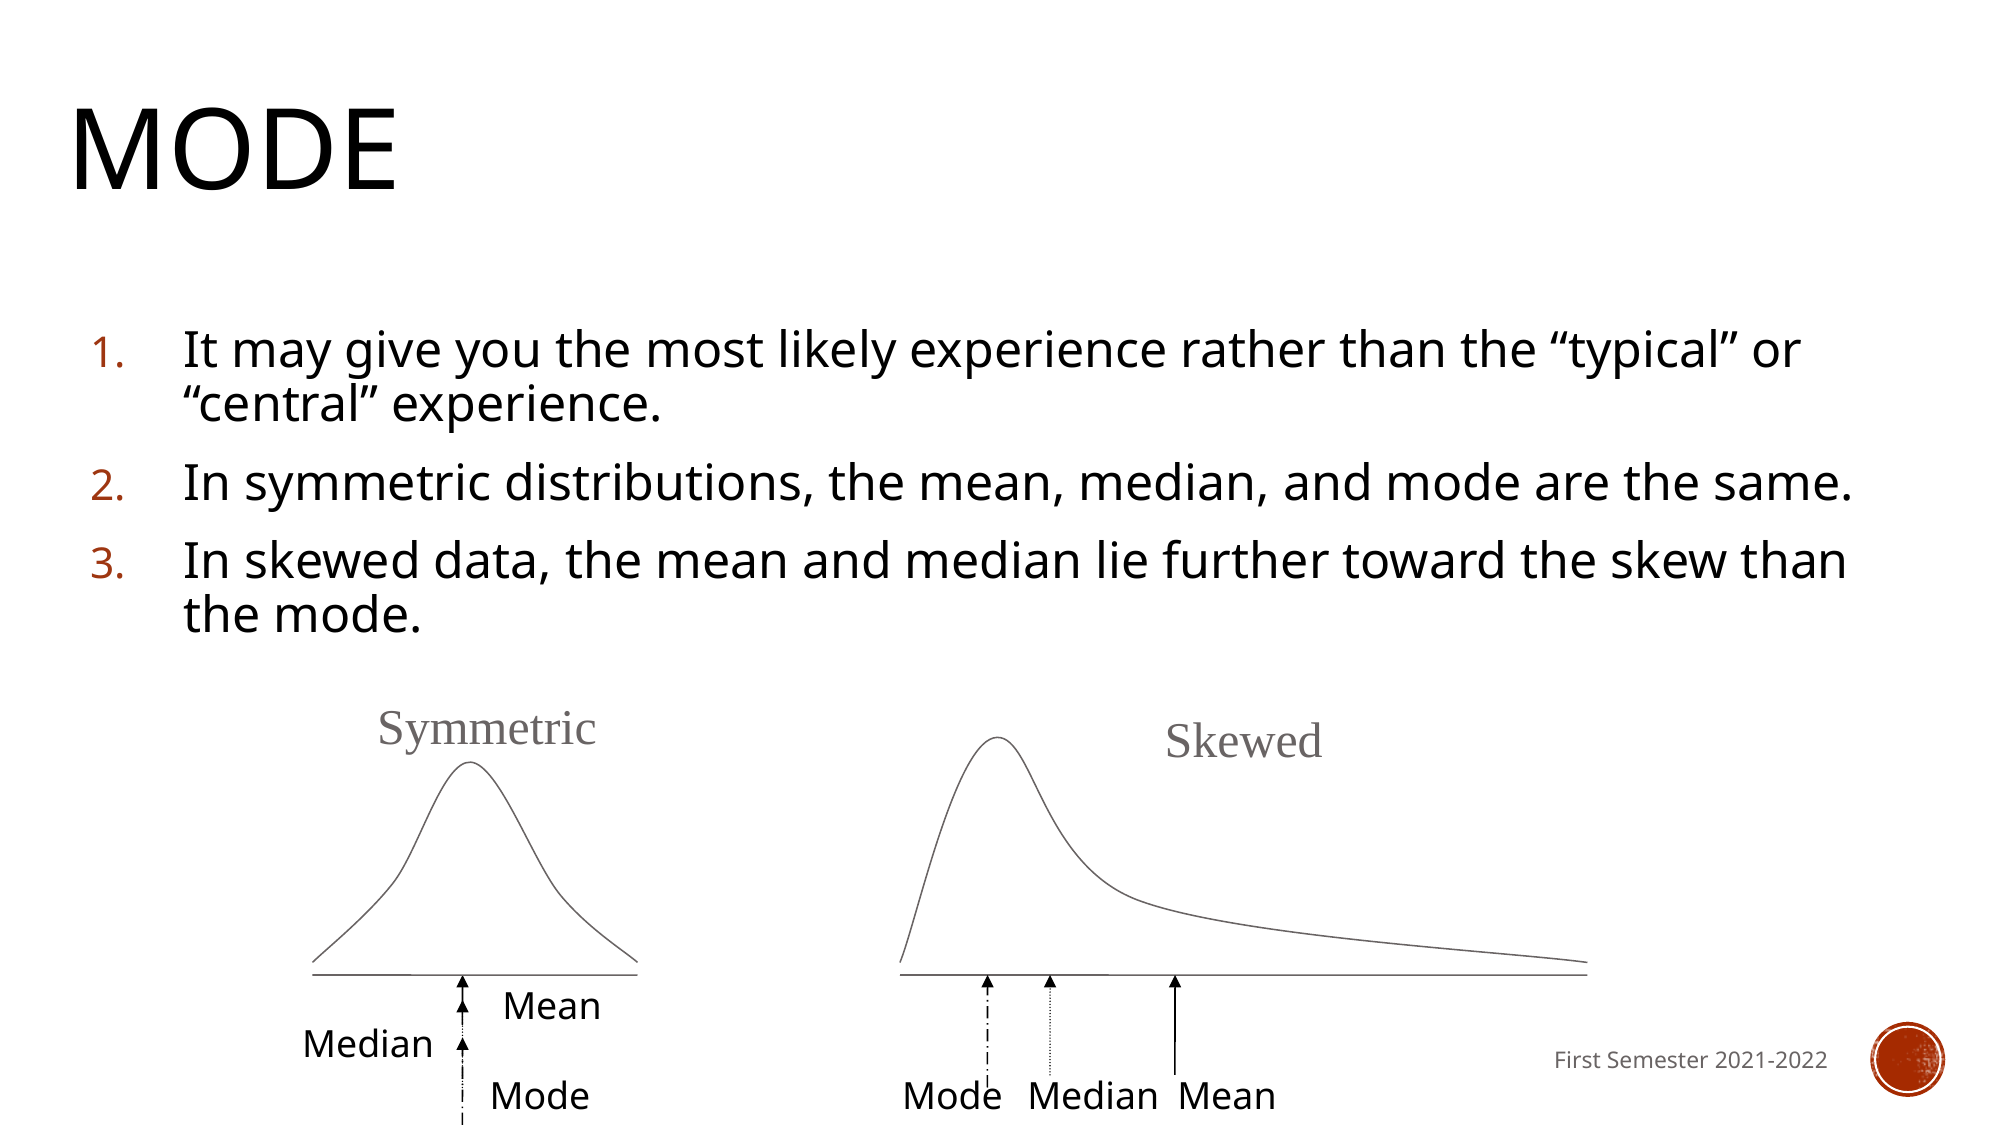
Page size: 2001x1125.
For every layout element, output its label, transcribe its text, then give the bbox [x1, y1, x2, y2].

text_box [456, 1037, 469, 1054]
text_box Mode [887, 1064, 1050, 1125]
title Mode [51, 49, 1920, 258]
text_box [456, 999, 469, 1012]
text_box [899, 737, 1588, 963]
text_box [1043, 975, 1057, 988]
text_box Mean [487, 974, 688, 1035]
text_box Median [287, 1012, 500, 1073]
text_box Skewed [1149, 699, 1463, 775]
text_box Mode [474, 1064, 638, 1125]
list It may give you the most likely experience rather than the “typical” or “central” experience. In symmetric distributions, the mean, median, and mode are the same. In skewed data, the mean and median lie further toward the skew than the mode. [75, 316, 1920, 1013]
text_box Symmetric [362, 687, 675, 763]
text_box [312, 763, 638, 963]
text_box Mean [1162, 1064, 1363, 1125]
text_box Median [1050, 1064, 1162, 1125]
text_box [1168, 975, 1182, 1075]
slide_number First Semester 2021-2022 [1306, 1028, 1844, 1089]
text_box [456, 976, 469, 999]
text_box [981, 975, 994, 993]
